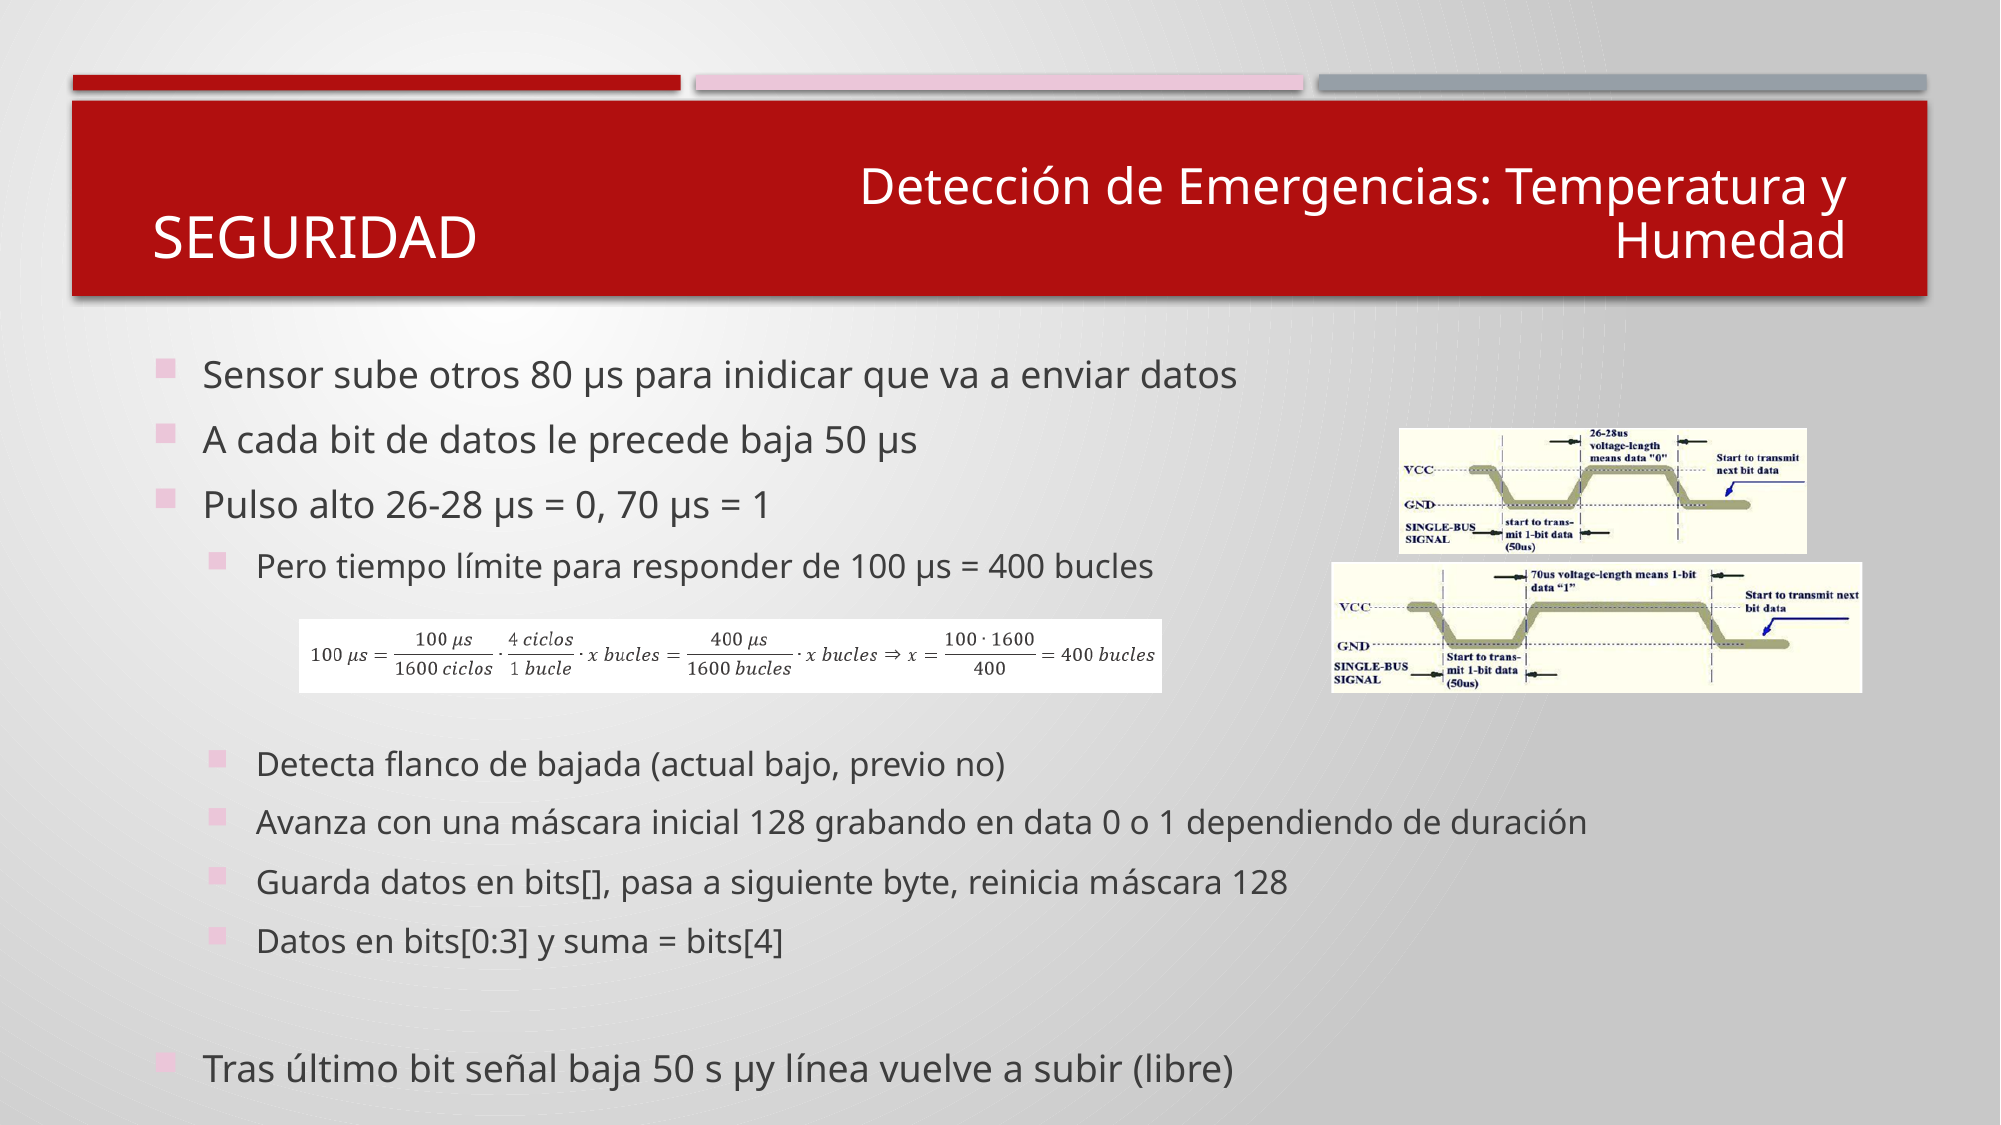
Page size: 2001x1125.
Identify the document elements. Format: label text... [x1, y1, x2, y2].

text_box Detección de Emergencias: Temperatura y Humedad [730, 59, 1863, 278]
title Seguridad [137, 59, 730, 278]
picture [298, 618, 1163, 693]
picture [1330, 427, 1864, 693]
list Sensor sube otros 80 µs para inidicar que va a enviar datos A cada bit de datos le precede baja 50 µs Pulso alto 26-28 µs = 0, 70 µs = 1 Pero tiempo límite para responder de 100 µs = 400 bucles Detecta flanco de bajada (actual bajo, previo no) Avanza con una máscara inicial 128 grabando en data 0 o 1 dependiendo de duración Guarda datos en bits[], pasa a siguiente byte, reinicia máscara 128 Datos en bits[0:3] y suma = bits[4] Tras último bit señal baja 50 s µy línea vuelve a subir (libre) [137, 343, 2000, 1125]
